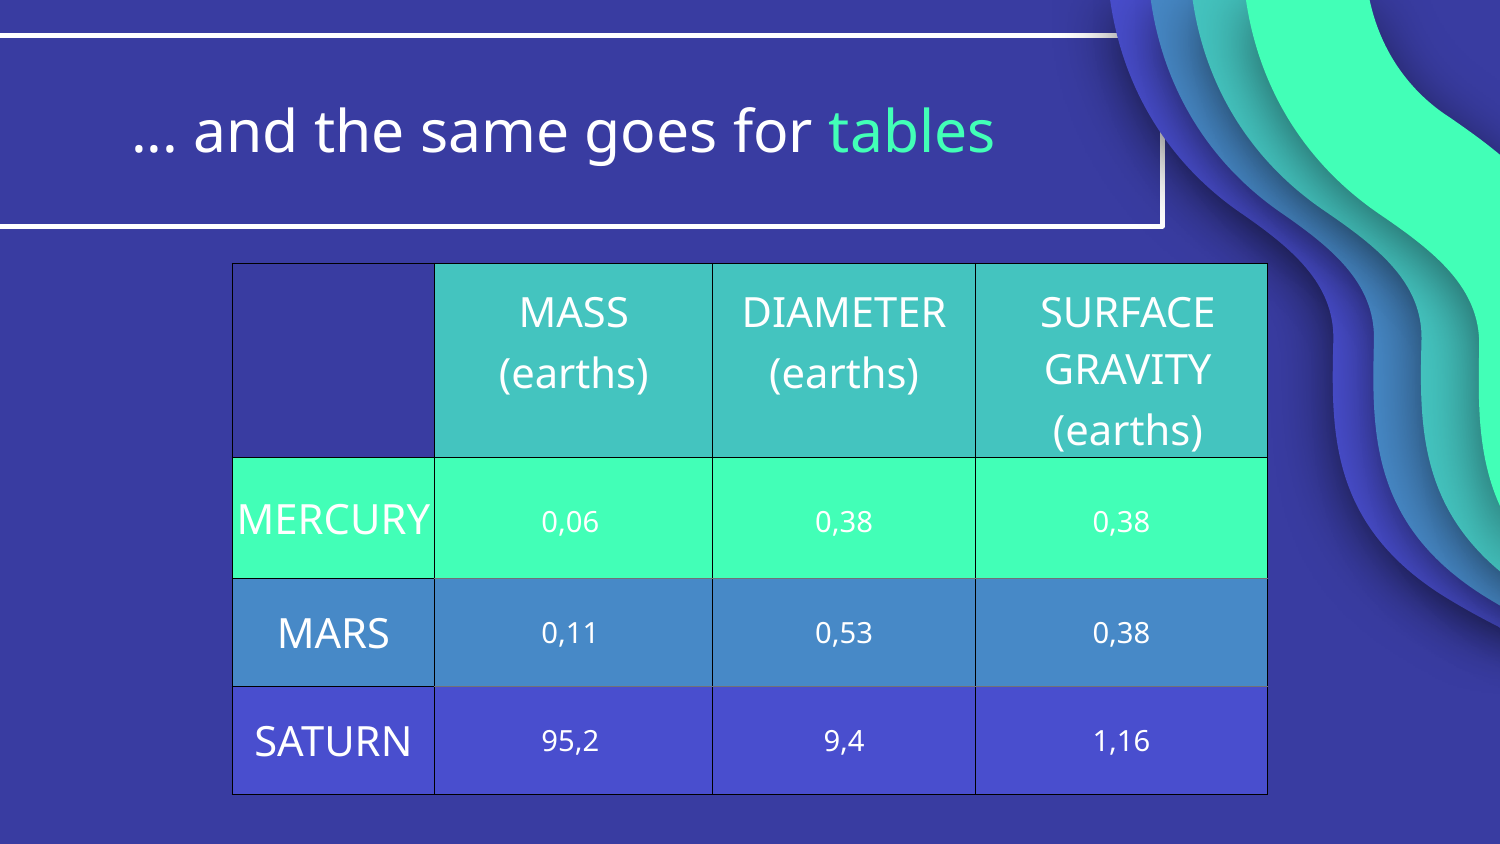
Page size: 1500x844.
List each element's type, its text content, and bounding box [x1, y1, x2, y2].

table_cell 95,2 [435, 687, 712, 794]
table_cell 0,06 [435, 458, 712, 578]
table_cell 9,4 [713, 687, 975, 794]
table_cell 0,38 [713, 458, 975, 578]
table_cell 0,11 [435, 579, 712, 686]
title ... and the same goes for tables [116, 82, 1163, 177]
table_cell 0,53 [713, 579, 975, 686]
table_cell 0,38 [976, 458, 1267, 578]
table_cell 0,38 [976, 579, 1267, 686]
table_header DIAMETER (earths) [713, 264, 975, 457]
table_cell SATURN [233, 687, 434, 794]
table_cell 1,16 [976, 687, 1267, 794]
table_header MASS (earths) [435, 264, 712, 457]
table_cell MARS [233, 579, 434, 686]
table_header SURFACE GRAVITY (earths) [976, 264, 1267, 457]
table_header [233, 264, 434, 457]
table_cell MERCURY [233, 458, 434, 578]
